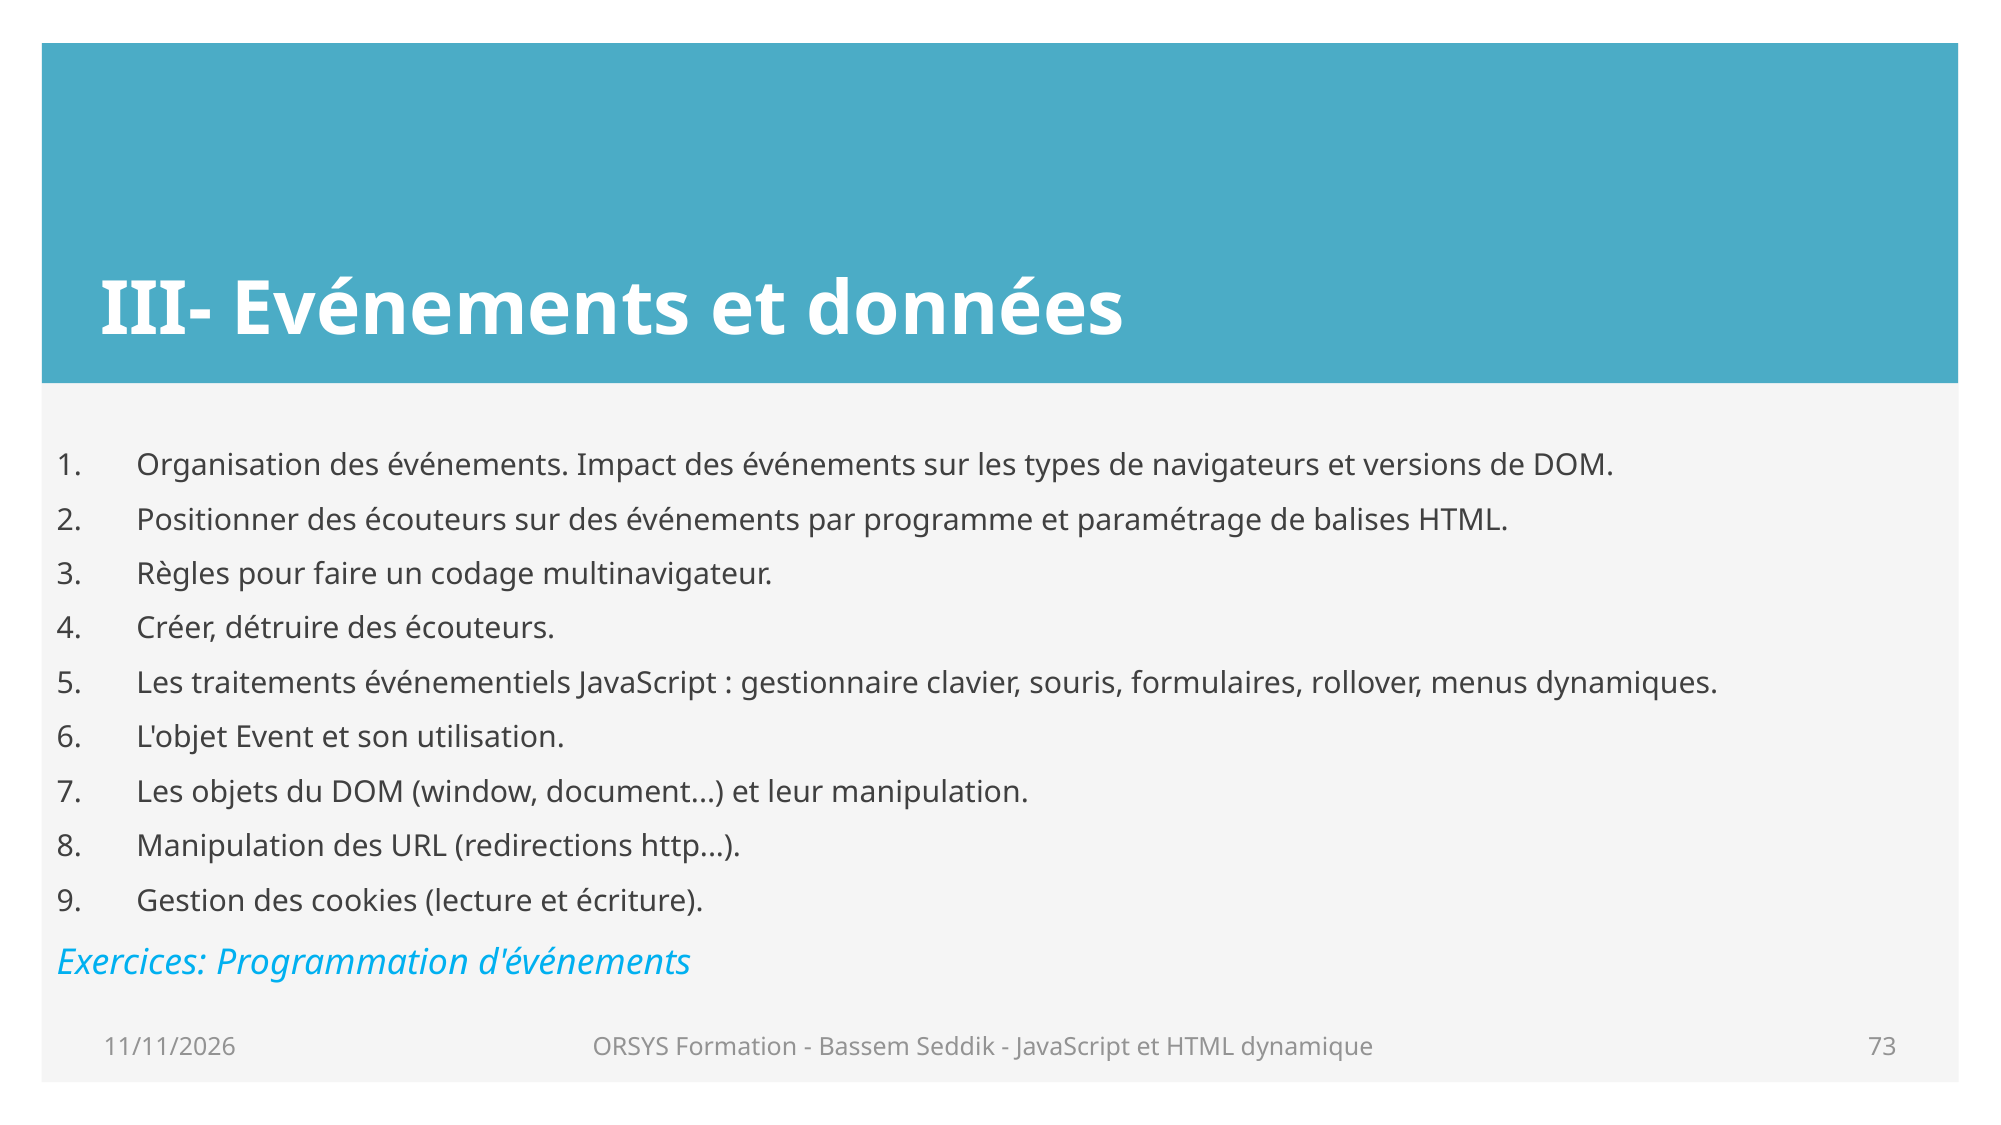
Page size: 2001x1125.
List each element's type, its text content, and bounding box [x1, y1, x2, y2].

footer ORSYS Formation - Bassem Seddik - JavaScript et HTML dynamique [340, 1017, 1626, 1078]
list Organisation des événements. Impact des événements sur les types de navigateurs et versions de DOM. Positionner des écouteurs sur des événements par programme et paramétrage de balises HTML. Règles pour faire un codage multinavigateur. Créer, détruire des écouteurs. Les traitements événementiels JavaScript : gestionnaire clavier, souris, formulaires, rollover, menus dynamiques. L'objet Event et son utilisation. Les objets du DOM (window, document...) et leur manipulation. Manipulation des URL (redirections http...). Gestion des cookies (lecture et écriture). Exercices: Programmation d'événements [41, 420, 1958, 991]
title III- Evénements et données [85, 251, 1214, 357]
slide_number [88, 1017, 340, 1078]
slide_number 73 [1626, 1017, 1912, 1078]
